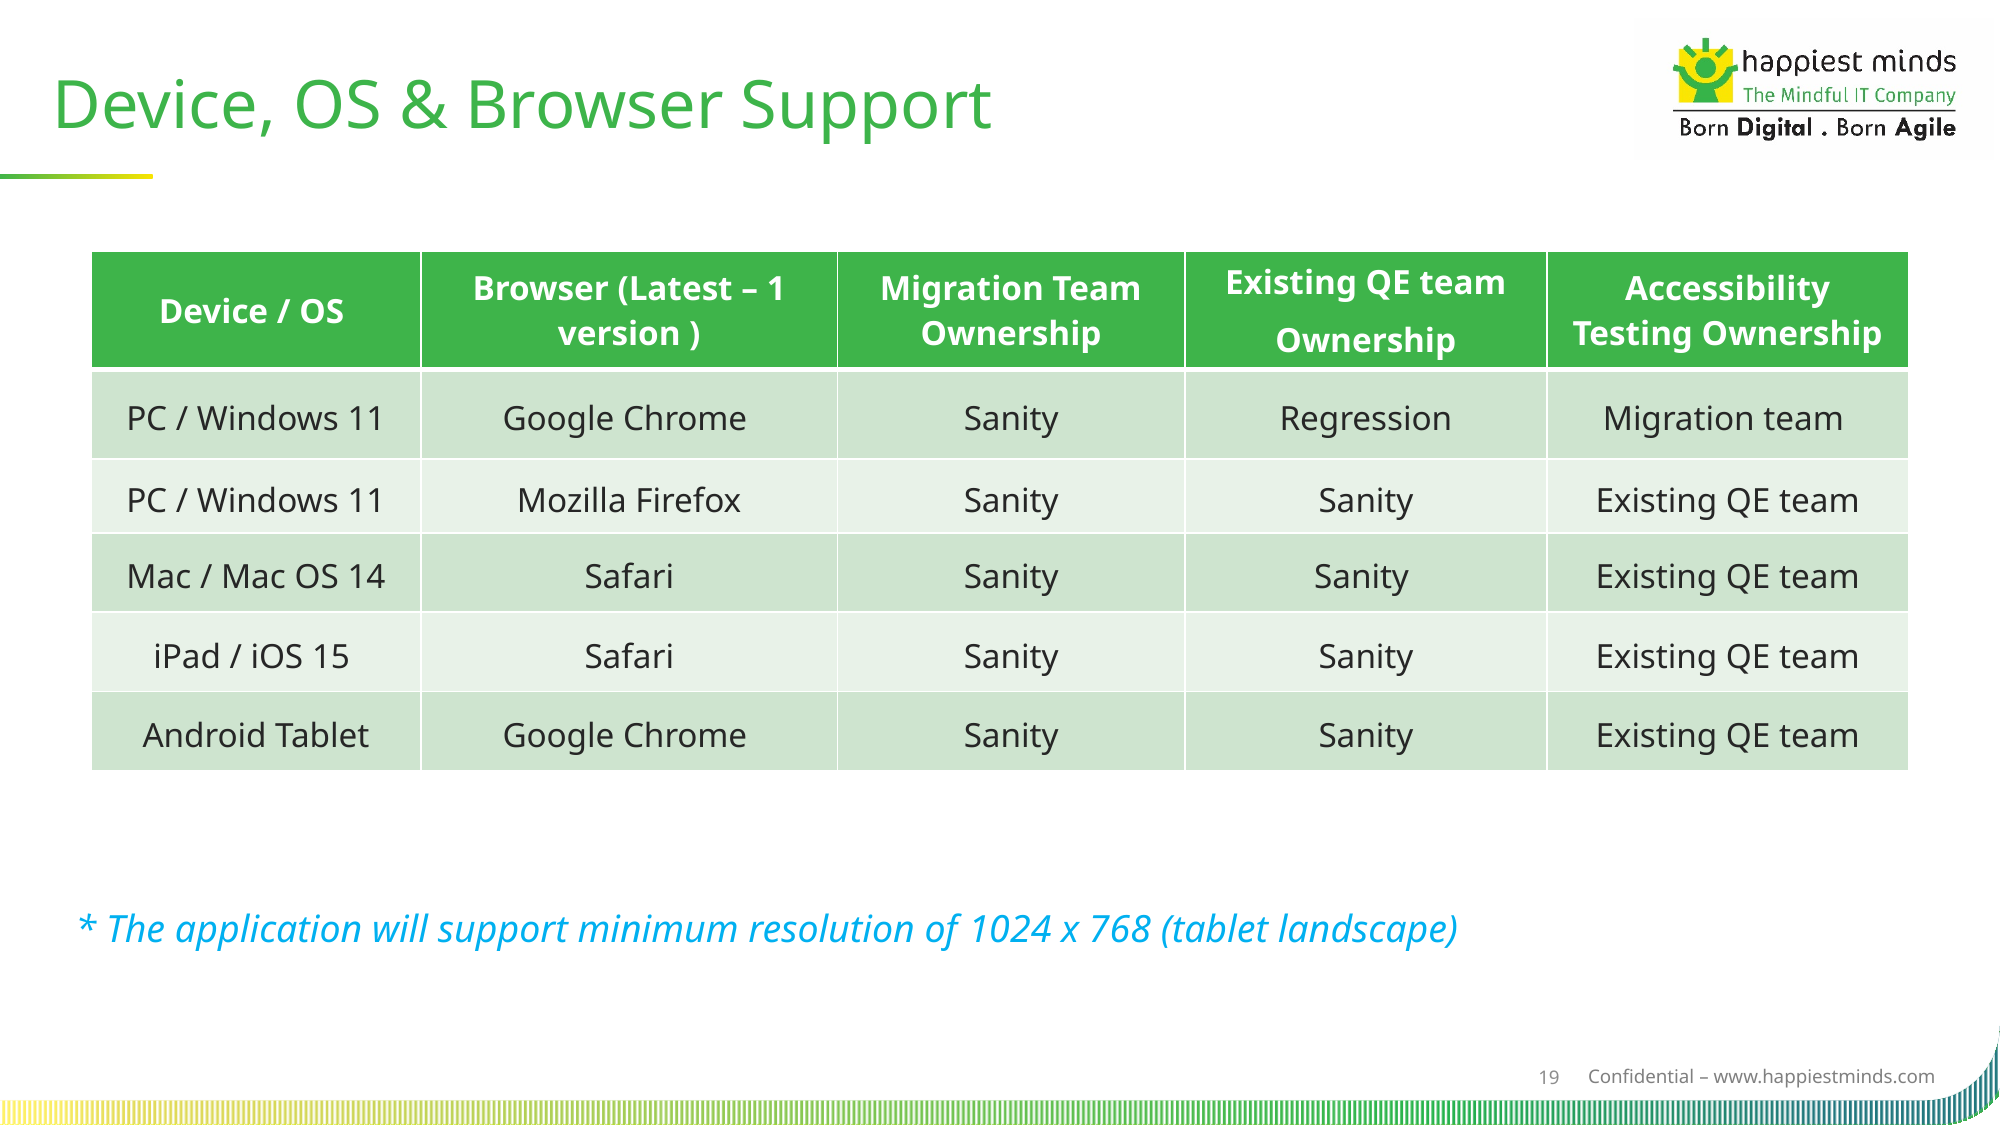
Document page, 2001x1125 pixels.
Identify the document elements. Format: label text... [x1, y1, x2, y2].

table_cell Mac / Mac OS 14 [92, 534, 420, 611]
text_box * The application will support minimum resolution of 1024 x 768 (tablet landscape) [60, 897, 1474, 958]
table_cell Android Tablet [92, 692, 420, 770]
table_cell Migration team [1548, 372, 1908, 458]
table_cell Safari [422, 613, 837, 691]
table_cell Sanity [1186, 613, 1546, 691]
table_cell Existing QE team [1548, 692, 1908, 770]
picture [1634, 18, 1994, 160]
table_cell Google Chrome [422, 692, 837, 770]
table_cell Sanity [838, 613, 1184, 691]
table_cell Existing QE team [1548, 613, 1908, 691]
table_cell Sanity [838, 534, 1184, 611]
picture [0, 985, 2000, 1125]
table_header Device / OS [92, 252, 420, 367]
table_header Browser (Latest – 1 version ) [422, 252, 837, 367]
table_cell Sanity [1186, 692, 1546, 770]
table_cell Mozilla Firefox [422, 460, 837, 532]
table_cell PC / Windows 11 [92, 372, 420, 458]
list Device, OS & Browser Support [37, 25, 1638, 179]
table_cell Sanity [838, 460, 1184, 532]
table_cell iPad / iOS 15 [92, 613, 420, 691]
table_cell Existing QE team [1548, 460, 1908, 532]
table_cell Sanity [1186, 534, 1546, 611]
table_cell Sanity [838, 372, 1184, 458]
table_header Existing QE team Ownership [1186, 252, 1546, 367]
table_header Accessibility Testing Ownership [1548, 252, 1908, 367]
table_cell Sanity [1186, 460, 1546, 532]
table_cell Regression [1186, 372, 1546, 458]
table_cell Existing QE team [1548, 534, 1908, 611]
table_cell Sanity [838, 692, 1184, 770]
table_header Migration Team Ownership [838, 252, 1184, 367]
table_cell Google Chrome [422, 372, 837, 458]
table_cell PC / Windows 11 [92, 460, 420, 532]
slide_number 19 [1124, 1048, 1575, 1109]
table_cell Safari [422, 534, 837, 611]
